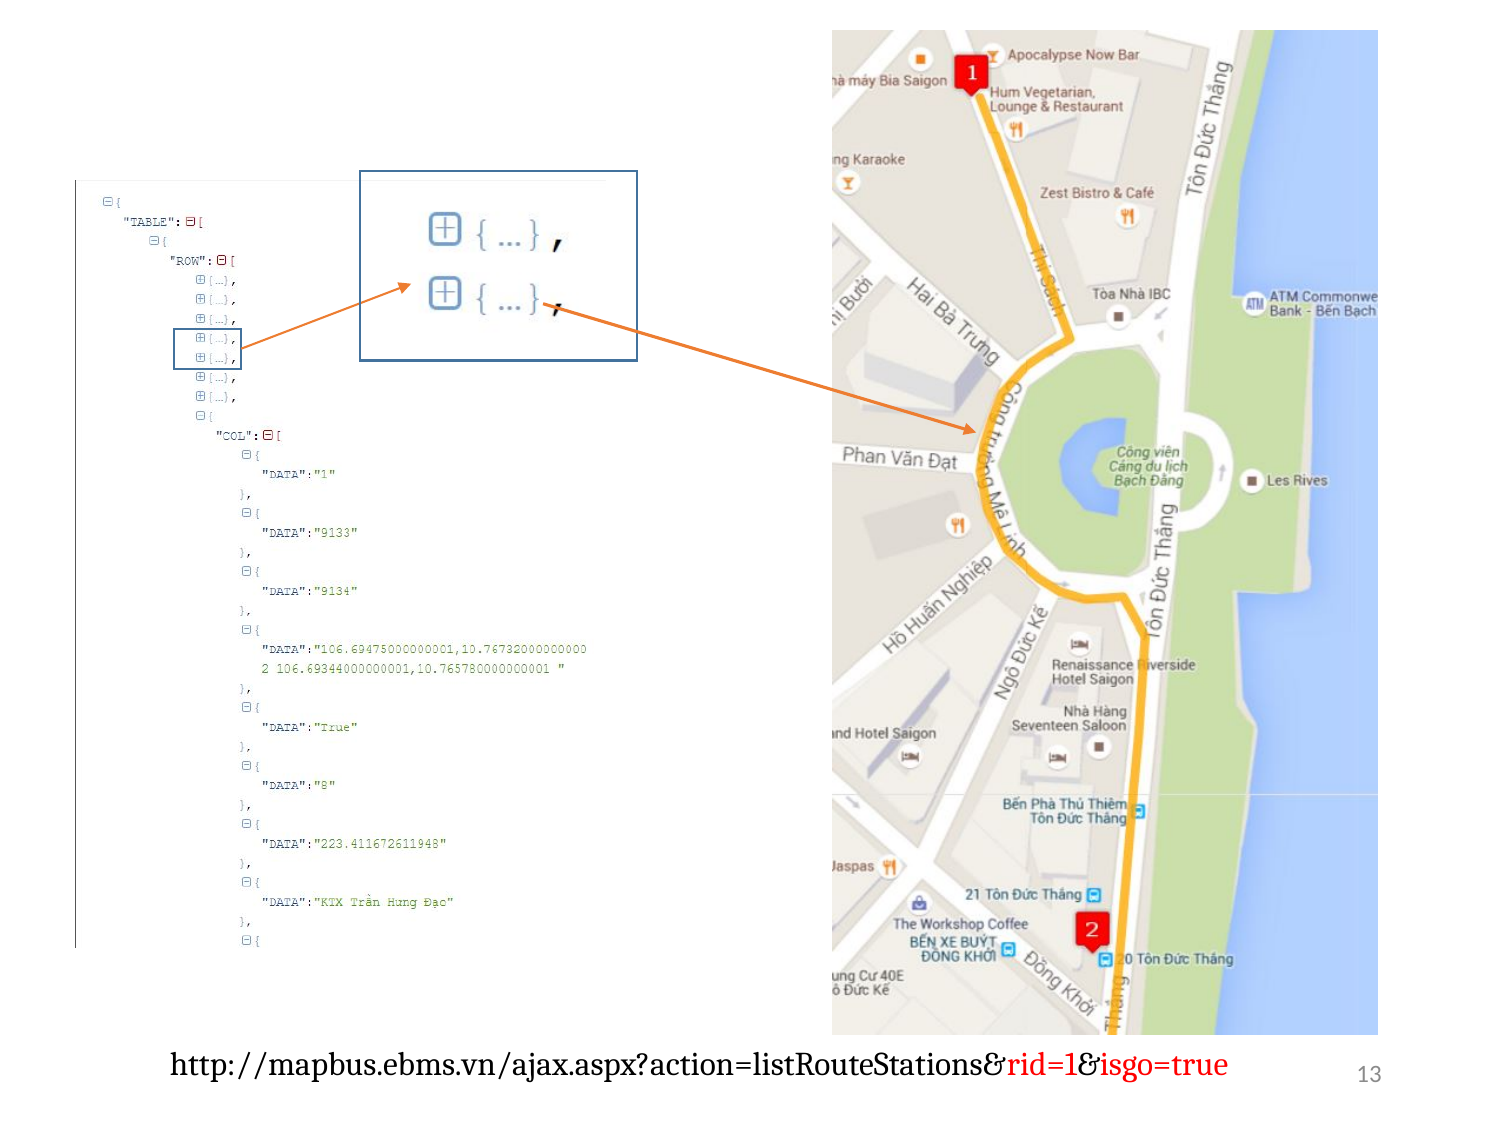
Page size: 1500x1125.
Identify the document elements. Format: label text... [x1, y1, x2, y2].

picture [378, 192, 670, 339]
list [75, 180, 606, 948]
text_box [543, 303, 977, 433]
text_box http://mapbus.ebms.vn/ajax.aspx?action=listRouteStations&rid=1&isgo=true [155, 1034, 1384, 1090]
text_box [359, 170, 638, 192]
picture [832, 30, 1378, 1035]
slide_number 13 [1059, 1042, 1397, 1103]
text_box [241, 283, 412, 349]
